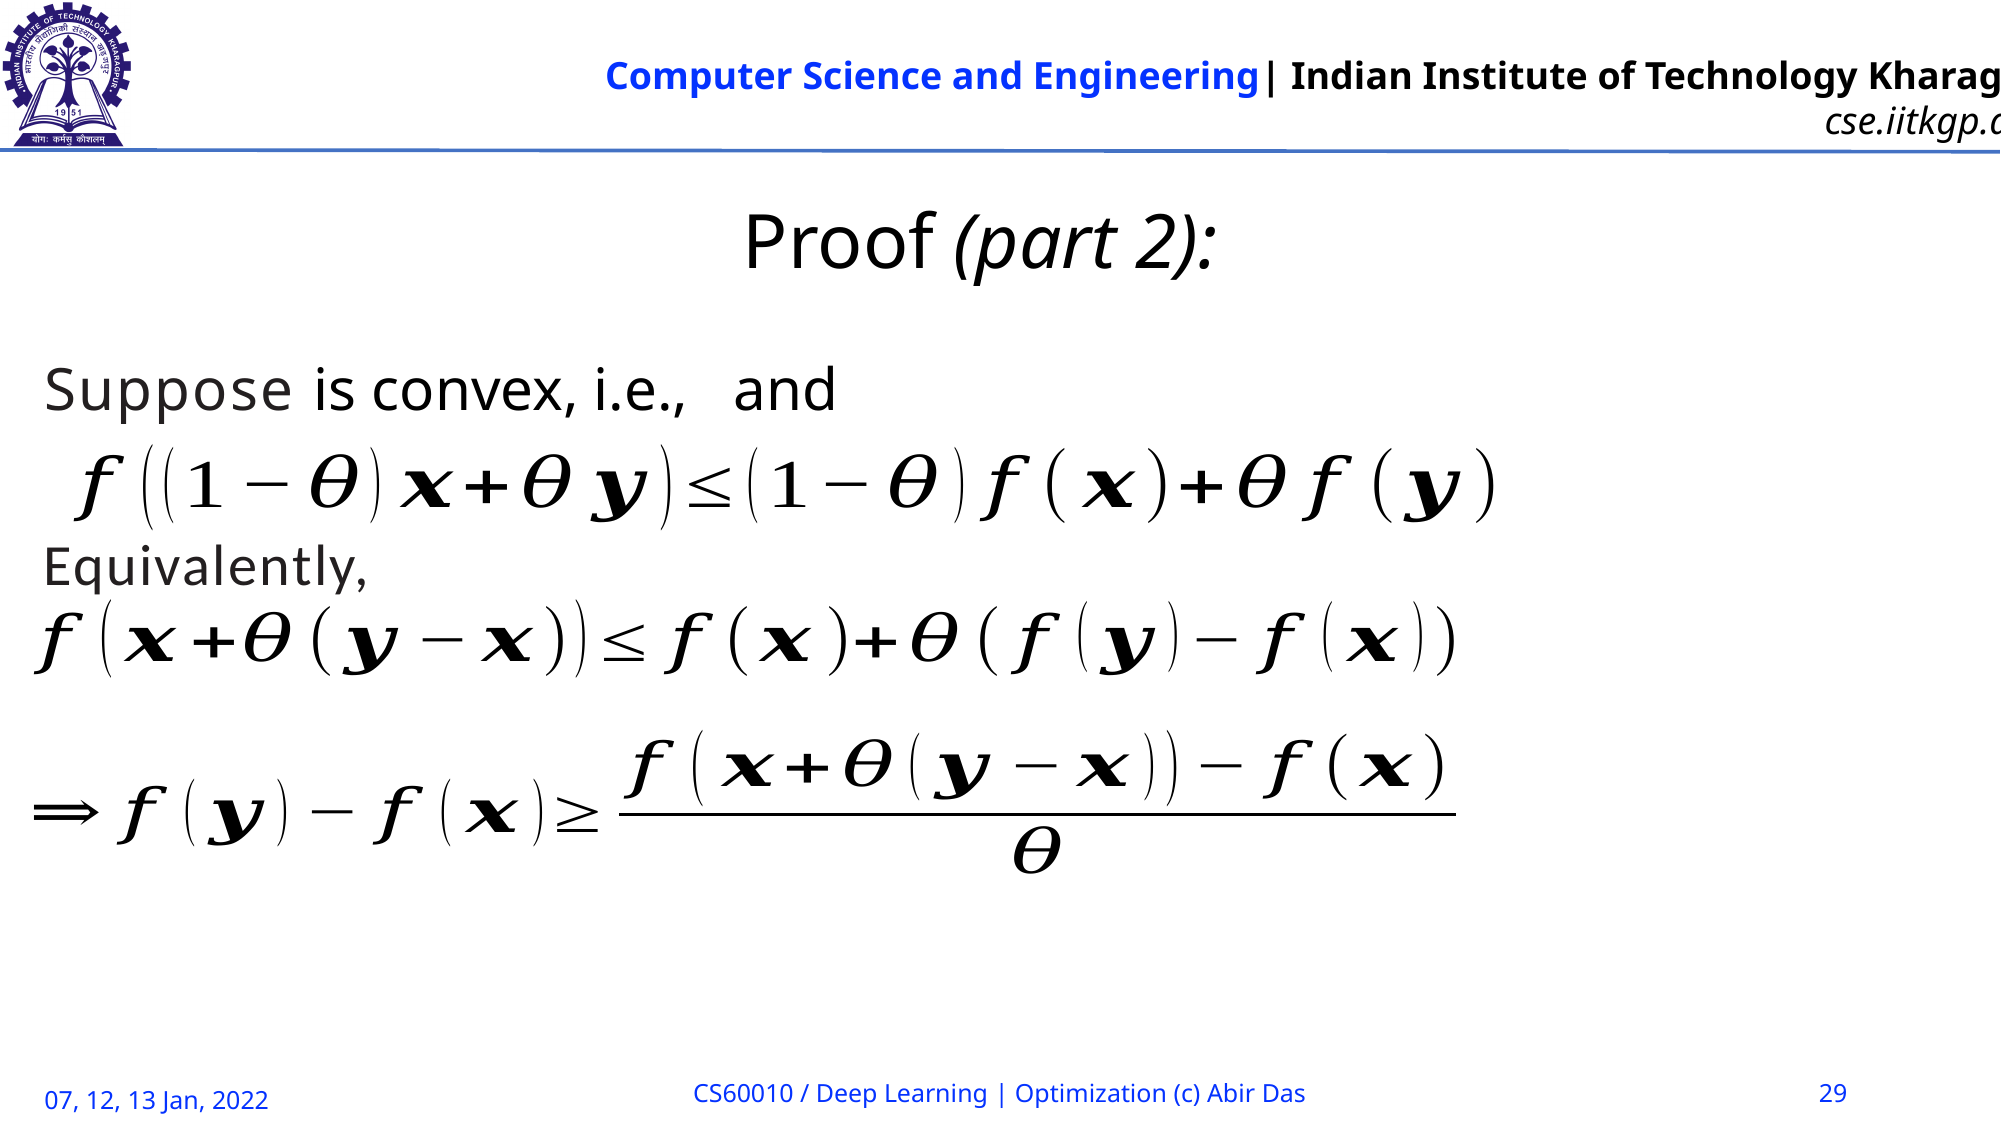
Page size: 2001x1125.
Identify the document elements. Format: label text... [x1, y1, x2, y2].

picture [2, 2, 131, 147]
text_box Equivalently, [29, 519, 412, 605]
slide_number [29, 1073, 330, 1125]
footer CS60010 / Deep Learning | Optimization (c) Abir Das [330, 1065, 1670, 1125]
slide_number 29 [1733, 1065, 1863, 1125]
